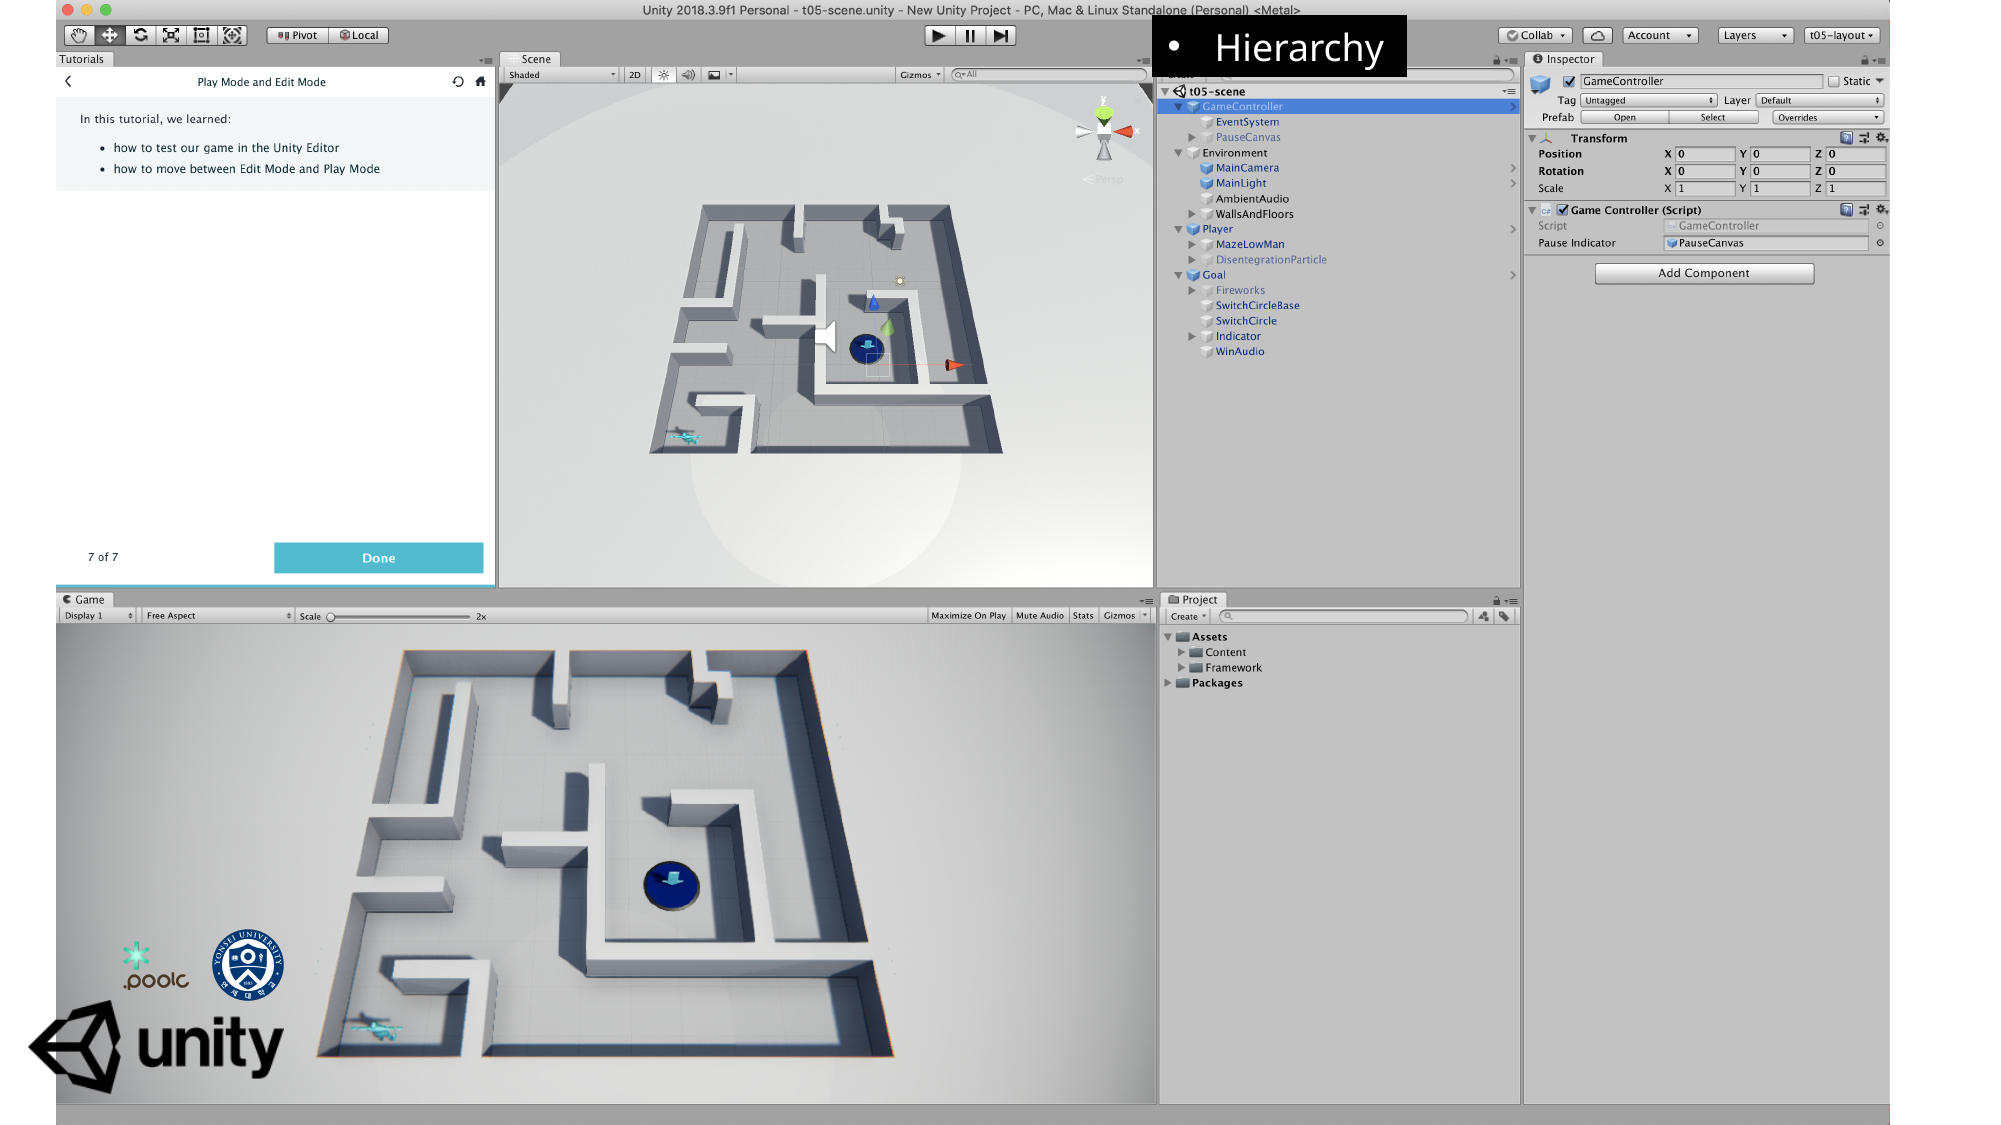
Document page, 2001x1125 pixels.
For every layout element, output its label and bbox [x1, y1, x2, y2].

picture [56, 0, 1890, 1125]
text_box [28, 928, 284, 1094]
